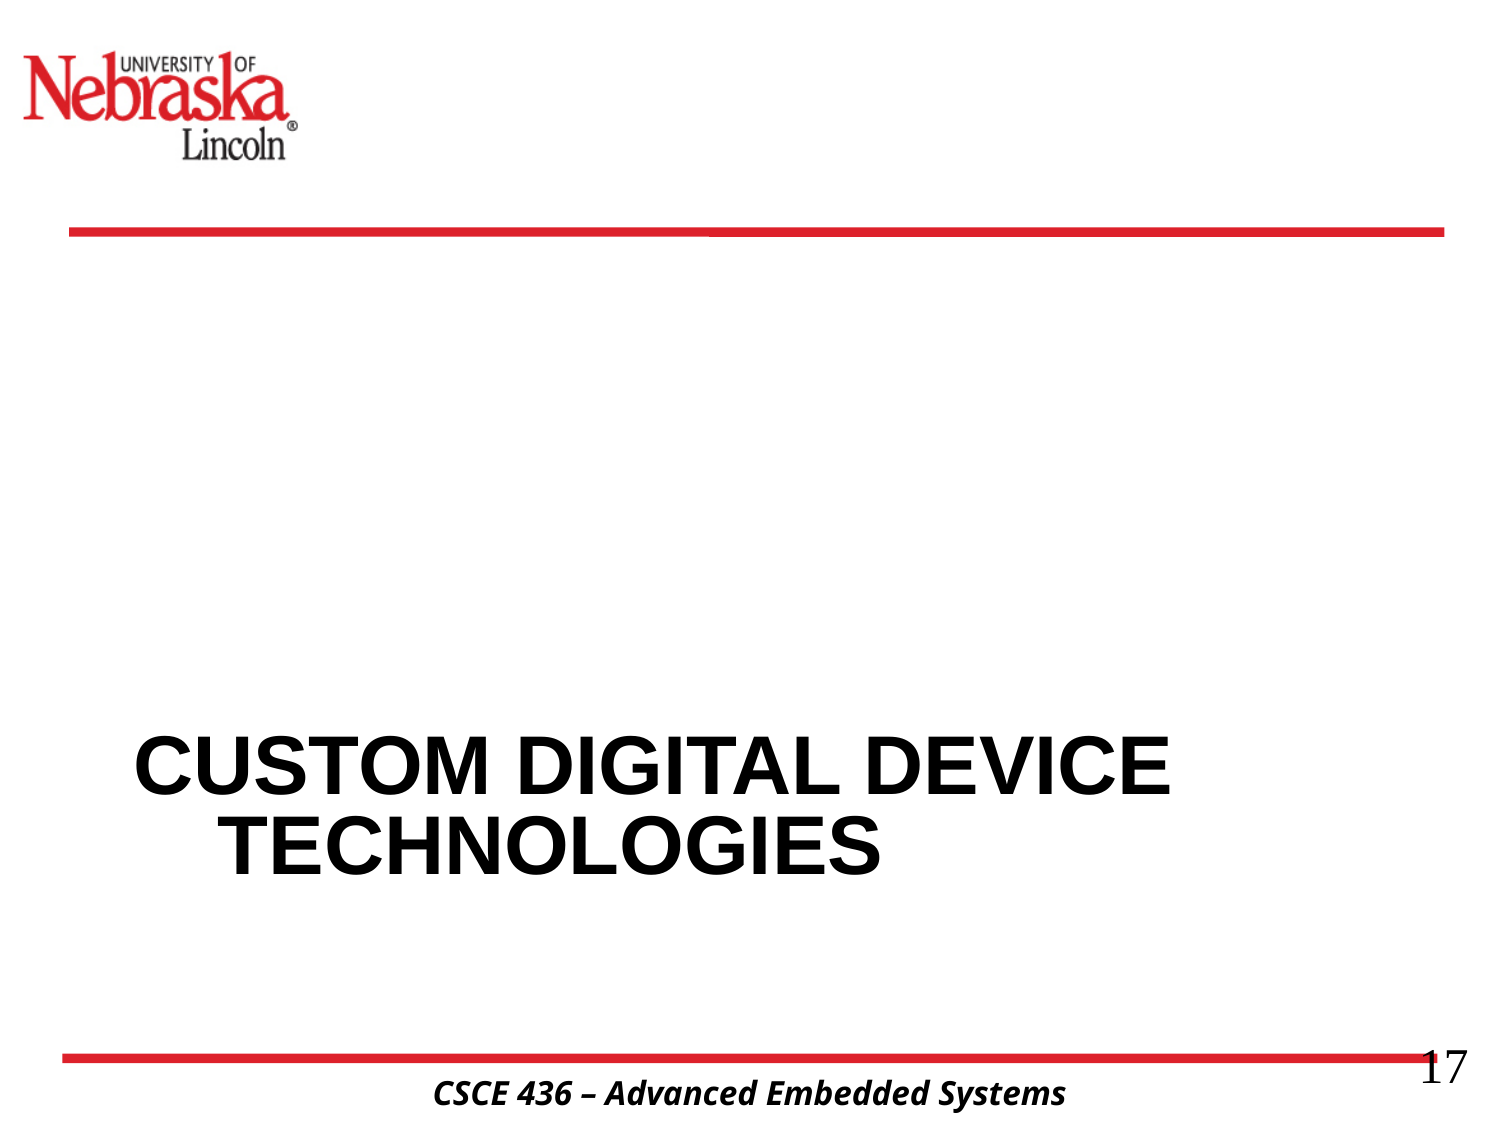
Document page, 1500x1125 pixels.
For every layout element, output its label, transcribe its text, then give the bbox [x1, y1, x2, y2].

picture [1, 32, 313, 181]
title Custom digital device technologies [118, 722, 1394, 947]
slide_number 17 [1133, 1025, 1484, 1105]
